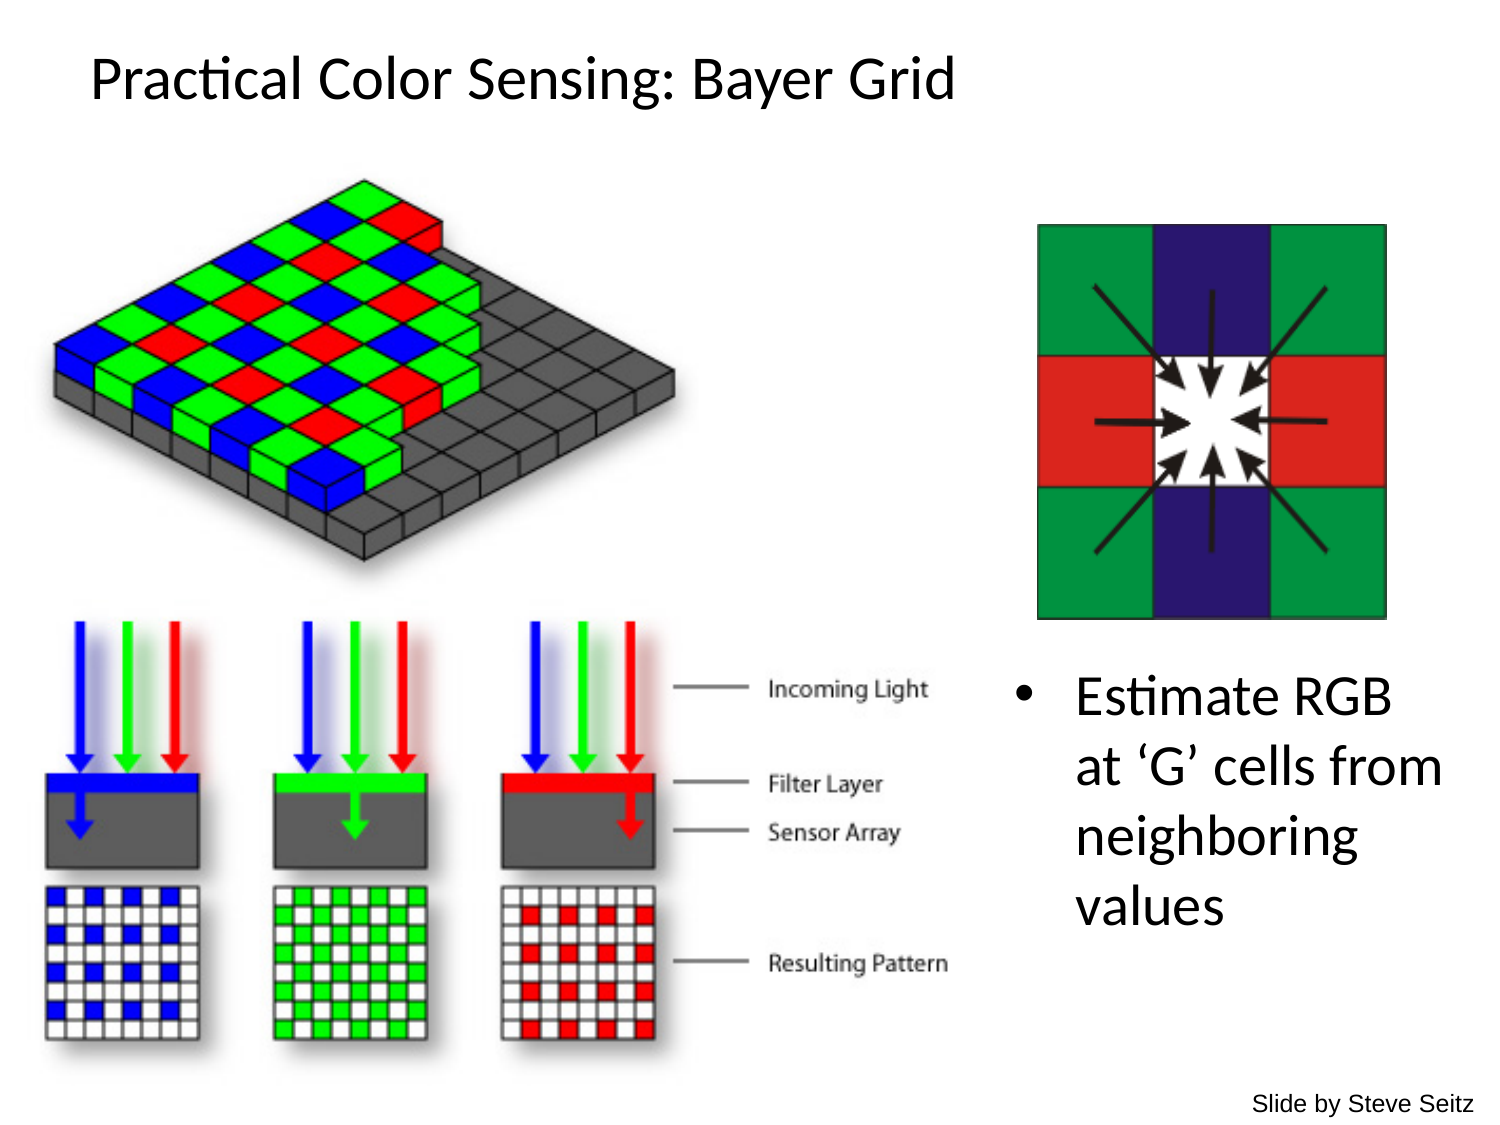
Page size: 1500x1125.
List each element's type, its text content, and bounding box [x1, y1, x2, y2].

title Practical Color Sensing: Bayer Grid [74, 0, 1426, 151]
text_box Slide by Steve Seitz [1237, 1079, 1490, 1125]
picture [1037, 224, 1387, 620]
list Estimate RGB at ‘G’ cells from neighboring values [999, 649, 1500, 987]
picture [24, 162, 951, 1086]
